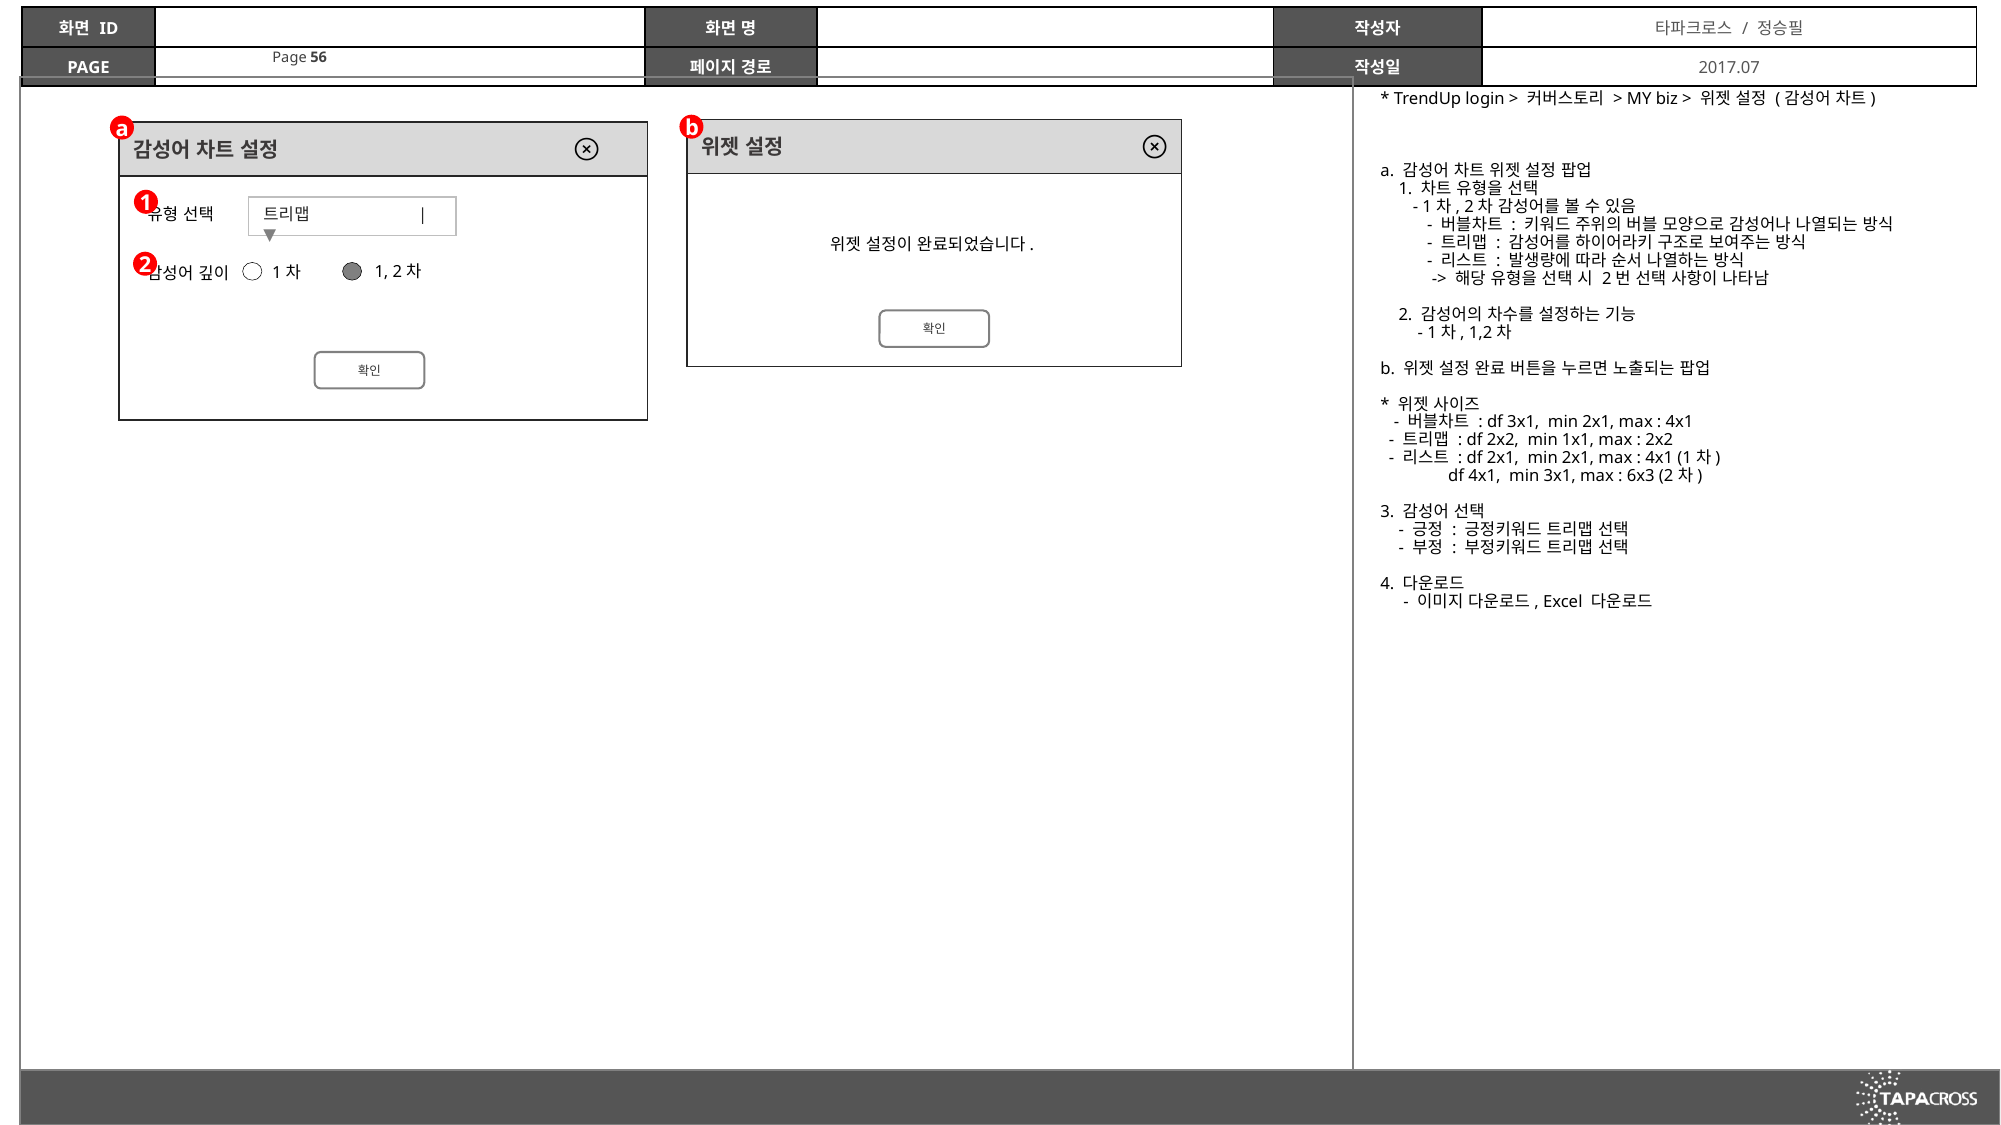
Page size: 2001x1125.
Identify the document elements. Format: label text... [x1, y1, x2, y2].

picture [1855, 1064, 1977, 1125]
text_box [118, 122, 648, 420]
text_box a [108, 114, 134, 140]
text_box b [678, 113, 702, 139]
list * TrendUp login > 커버스토리 > MY biz > 위젯 설정 (감성어 차트) a. 감성어 차트 위젯 설정 팝업 1. 차트 유형을 선택 - 1차, 2차 감성어를 볼 수 있음 - 버블차트 : 키워드 주위의 버블 모양으로 감성어나 나열되는 방식 - 트리맵 : 감성어를 하이어라키 구조로 보여주는 방식 - 리스트 : 발생량에 따라 순서 나열하는 방식 -> 해당 유형을 선택 시 2번 선택 사항이 나타남 2. 감성어의 차수를 설정하는 기능 - 1차, 1,2차 b. 위젯 설정 완료 버튼을 누르면 노출되는 팝업 * 위젯 사이즈 - 버블차트 : df 3x1, min 2x1, max : 4x1 - 트리맵 : df 2x2, min 1x1, max : 2x2 - 리스트 : df 2x1, min 2x1, max : 4x1 (1차) df 4x1, min 3x1, max : 6x3 (2차) 3. 감성어 선택 - 긍정 : 긍정키워드 트리맵 선택 - 부정 : 부정키워드 트리맵 선택 4. 다운로드 - 이미지 다운로드, Excel 다운로드 [1365, 82, 1977, 1053]
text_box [687, 119, 1182, 367]
